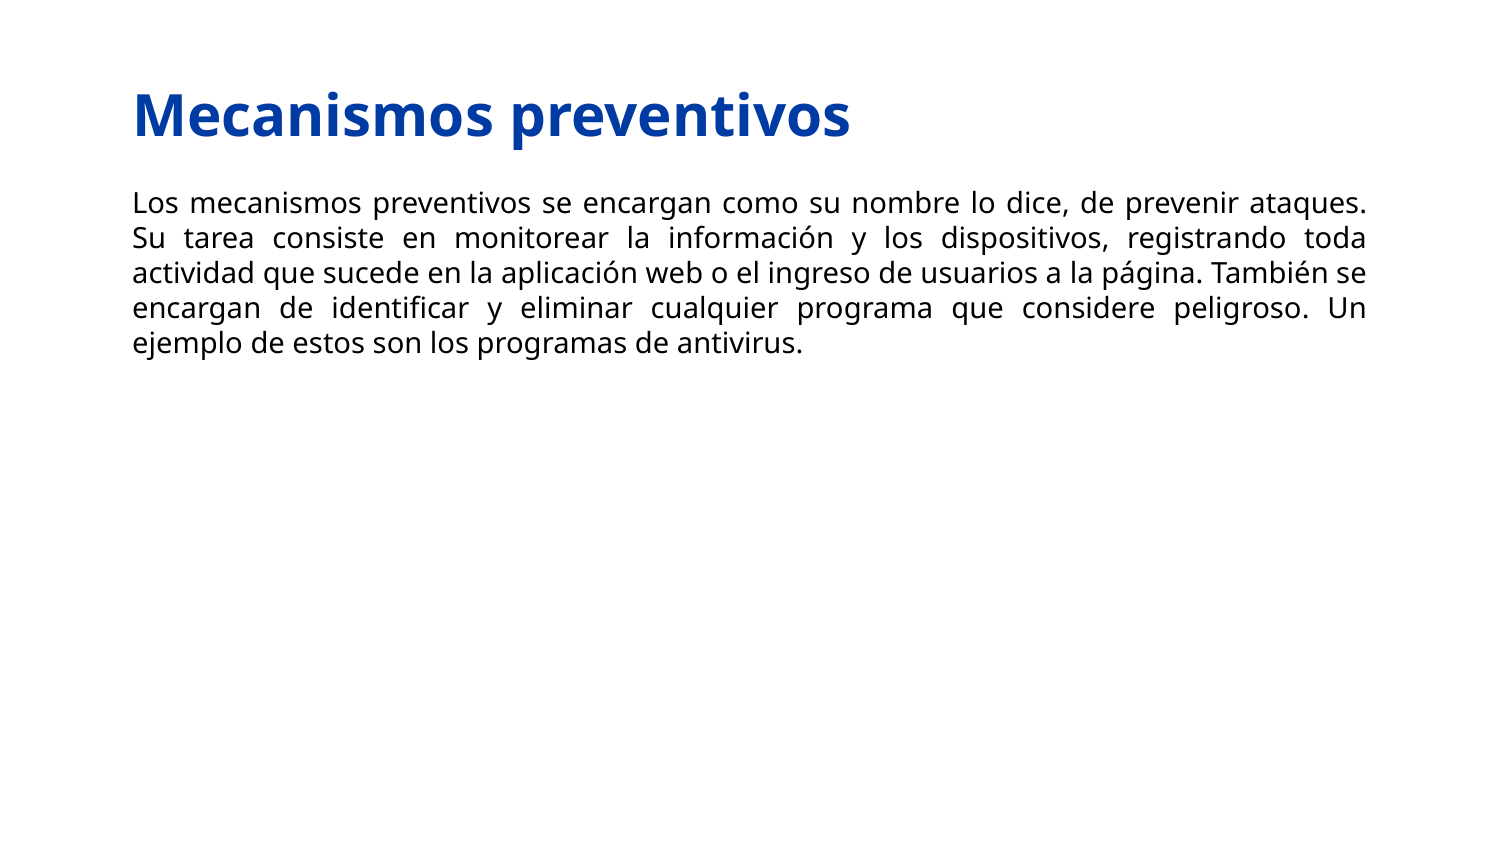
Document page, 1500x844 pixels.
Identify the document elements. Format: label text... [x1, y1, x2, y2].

title Mecanismos preventivos [116, 63, 1383, 157]
text_box Los mecanismos preventivos se encargan como su nombre lo dice, de prevenir ataques. Su tarea consiste en monitorear la información y los dispositivos, registrando toda actividad que sucede en la aplicación web o el ingreso de usuarios a la página. También se encargan de identificar y eliminar cualquier programa que considere peligroso. Un ejemplo de estos son los programas de antivirus. [116, 169, 1383, 503]
